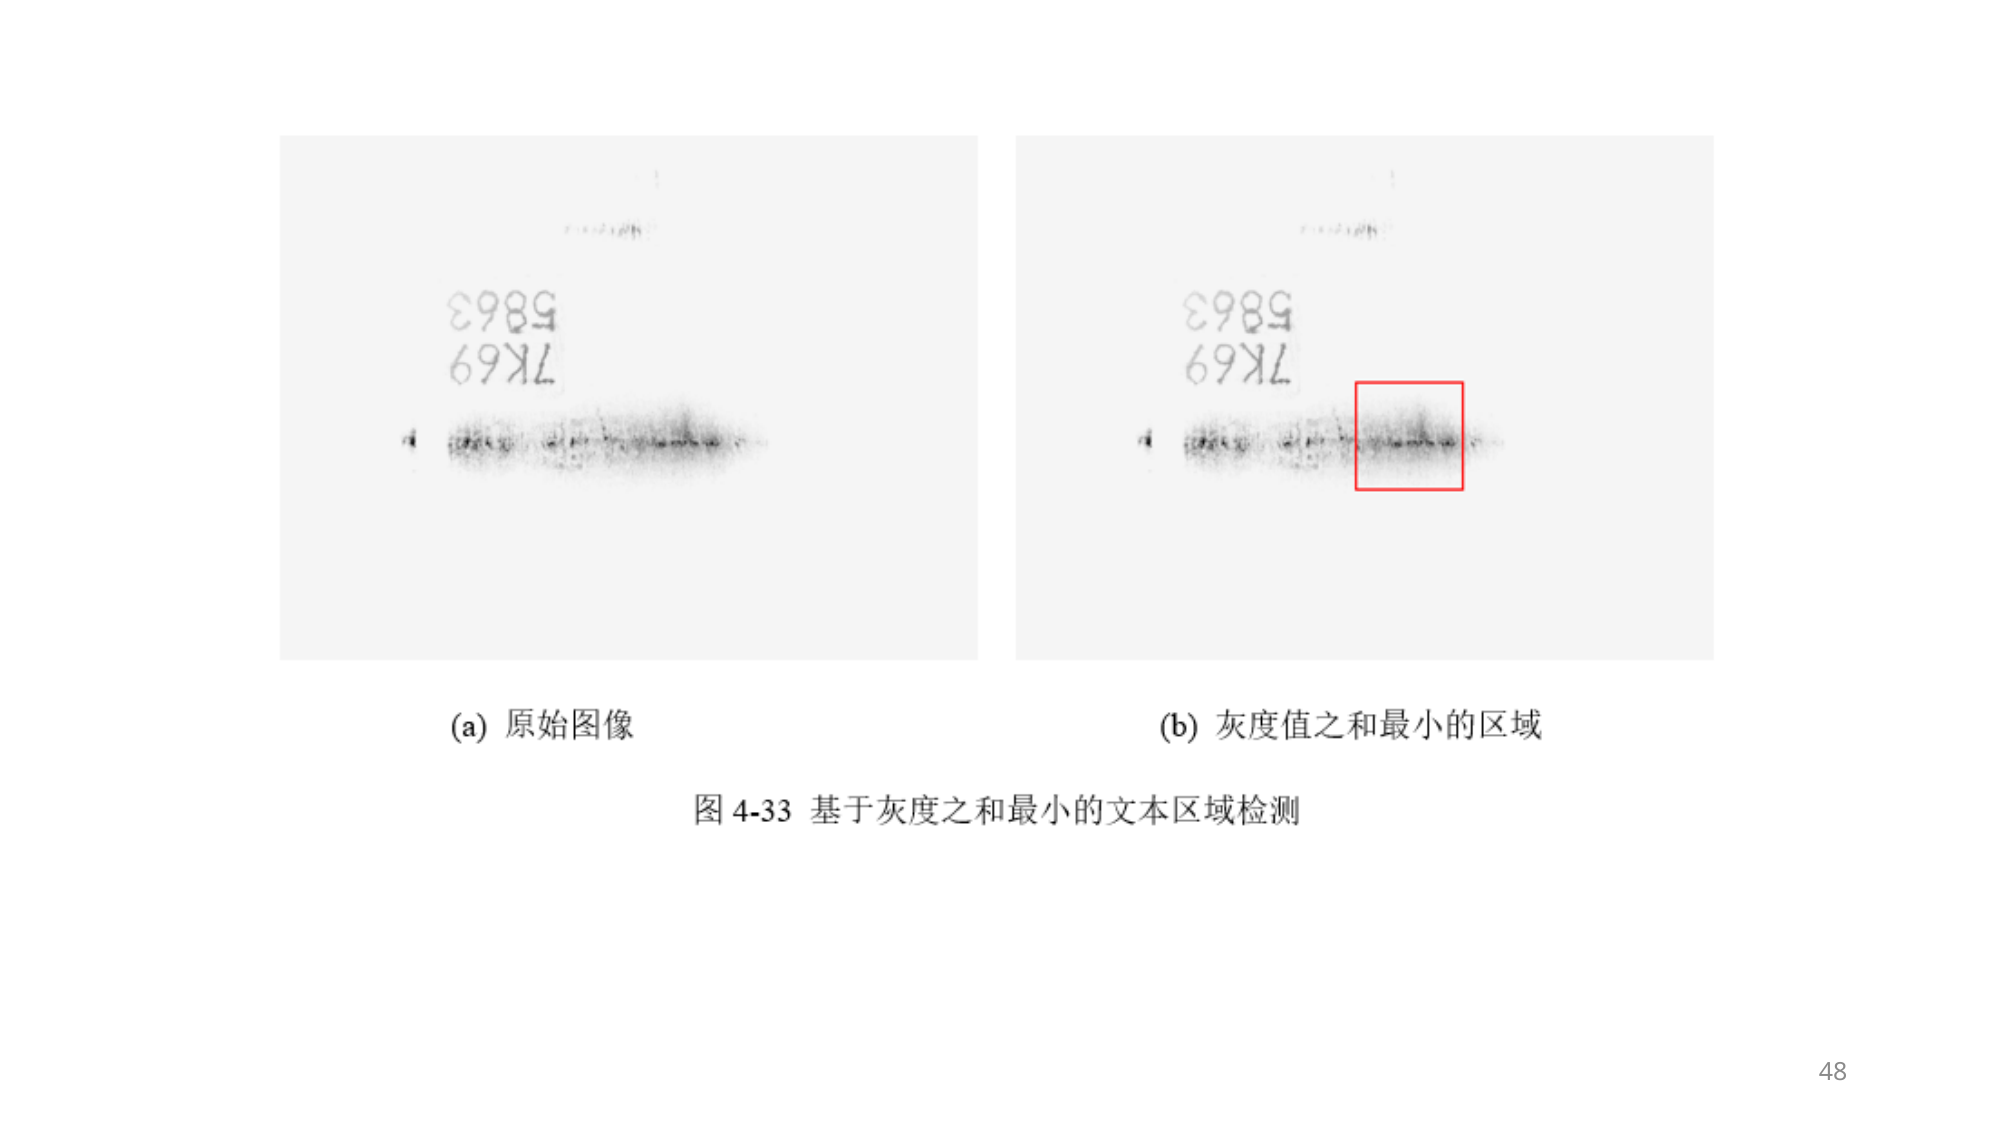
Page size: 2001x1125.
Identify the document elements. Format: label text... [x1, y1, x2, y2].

picture [274, 127, 1725, 831]
slide_number 48 [1412, 1042, 1863, 1103]
